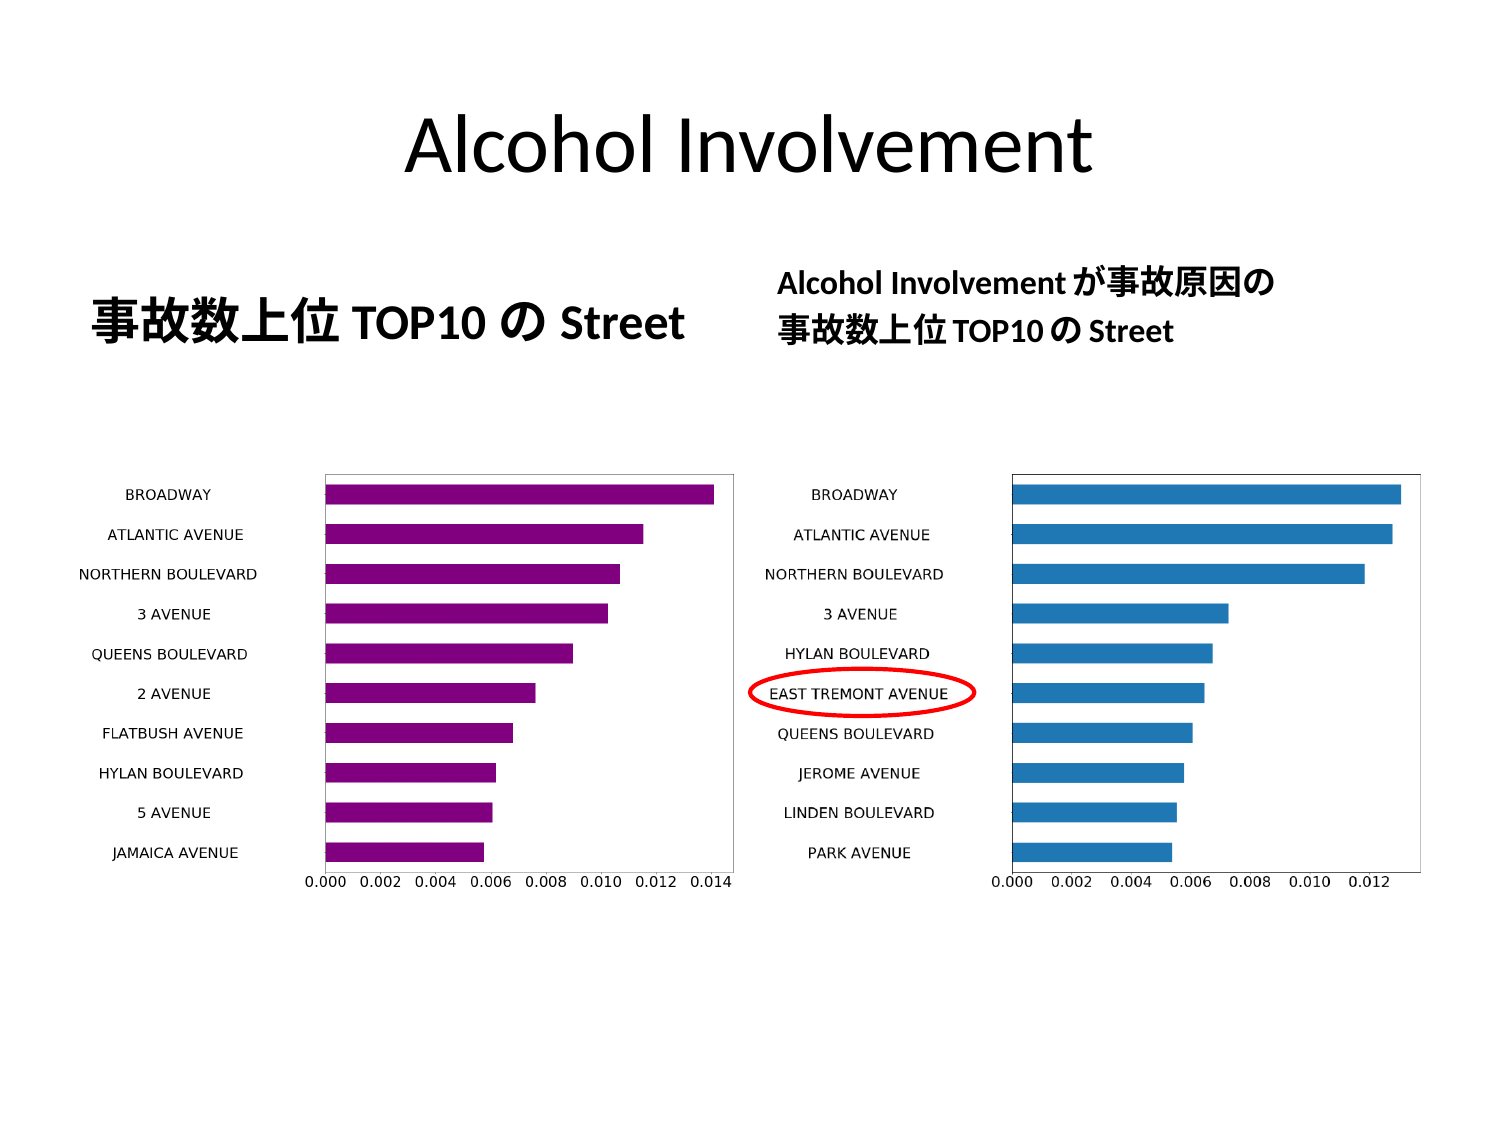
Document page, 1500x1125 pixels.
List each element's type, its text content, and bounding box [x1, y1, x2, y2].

text_box [747, 682, 756, 703]
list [74, 468, 738, 893]
list 事故数上位TOP10のStreet [75, 251, 738, 357]
title Alcohol Involvement [75, 45, 1425, 233]
list Alcohol Involvementが事故原因の 事故数上位TOP10のStreet [761, 251, 1425, 357]
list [761, 468, 1426, 893]
